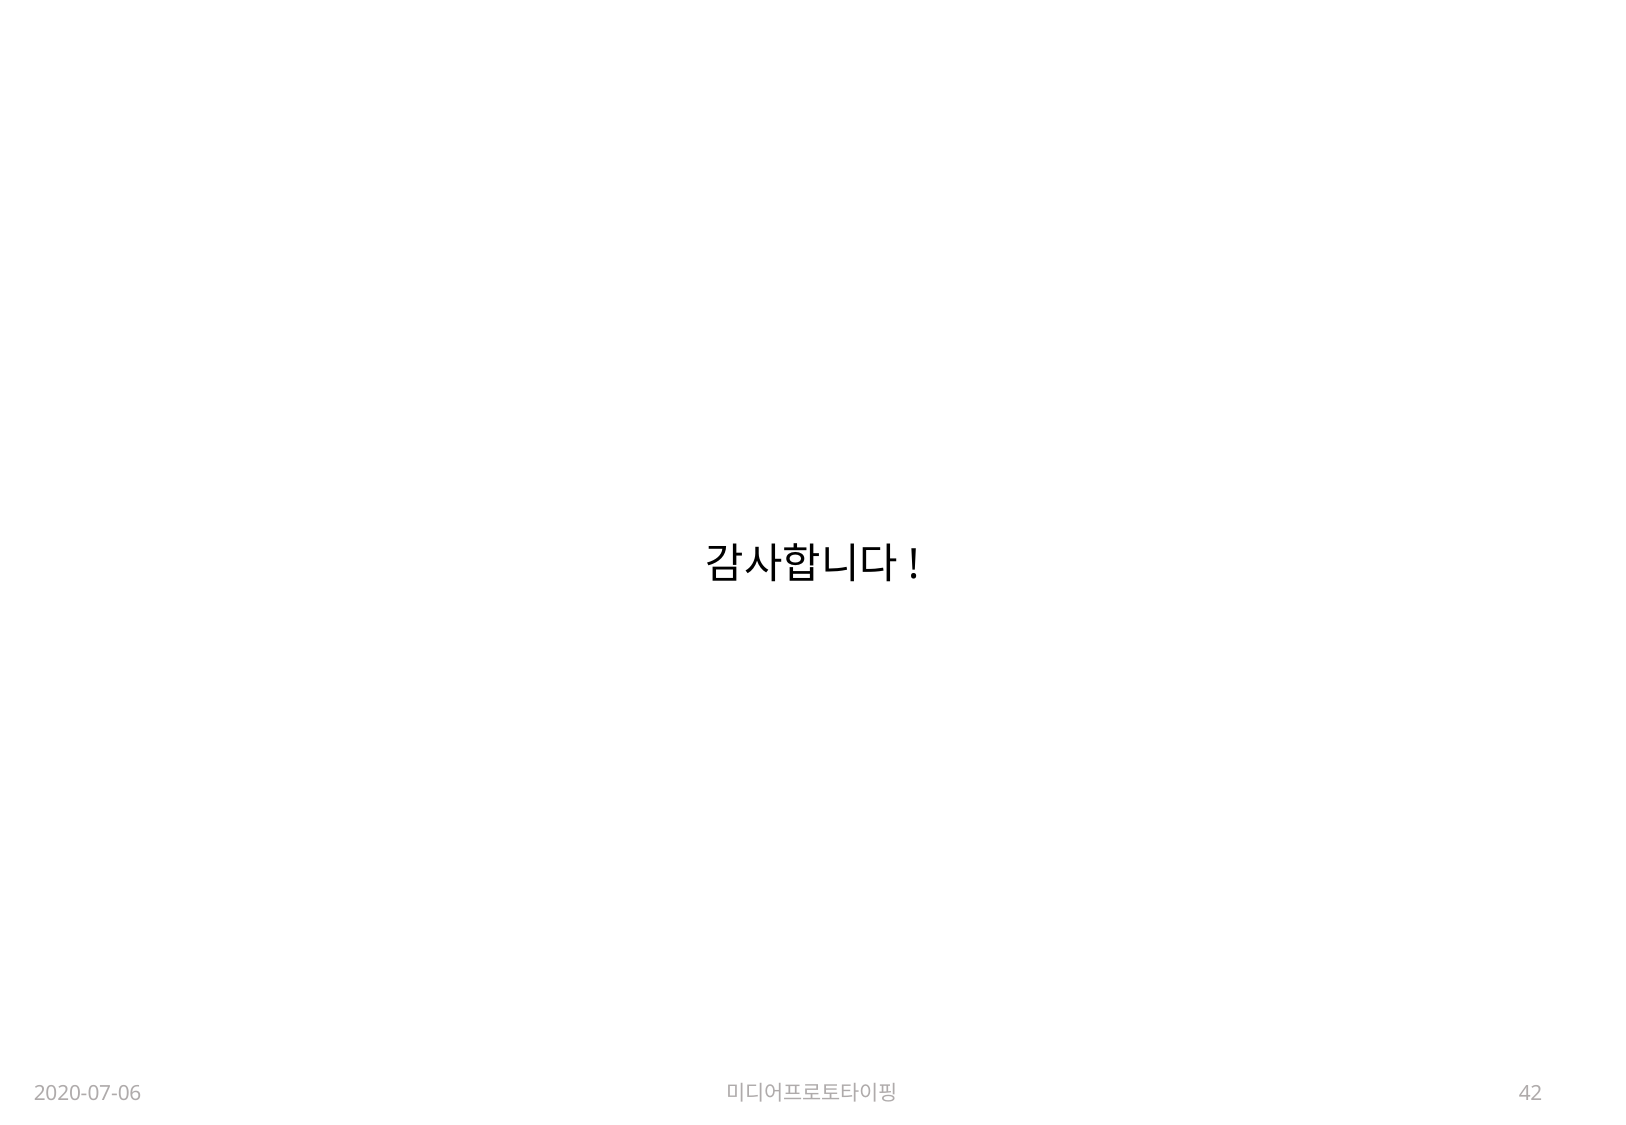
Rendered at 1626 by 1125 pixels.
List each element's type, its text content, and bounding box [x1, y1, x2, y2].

text_box 감사합니다! [406, 529, 1219, 595]
